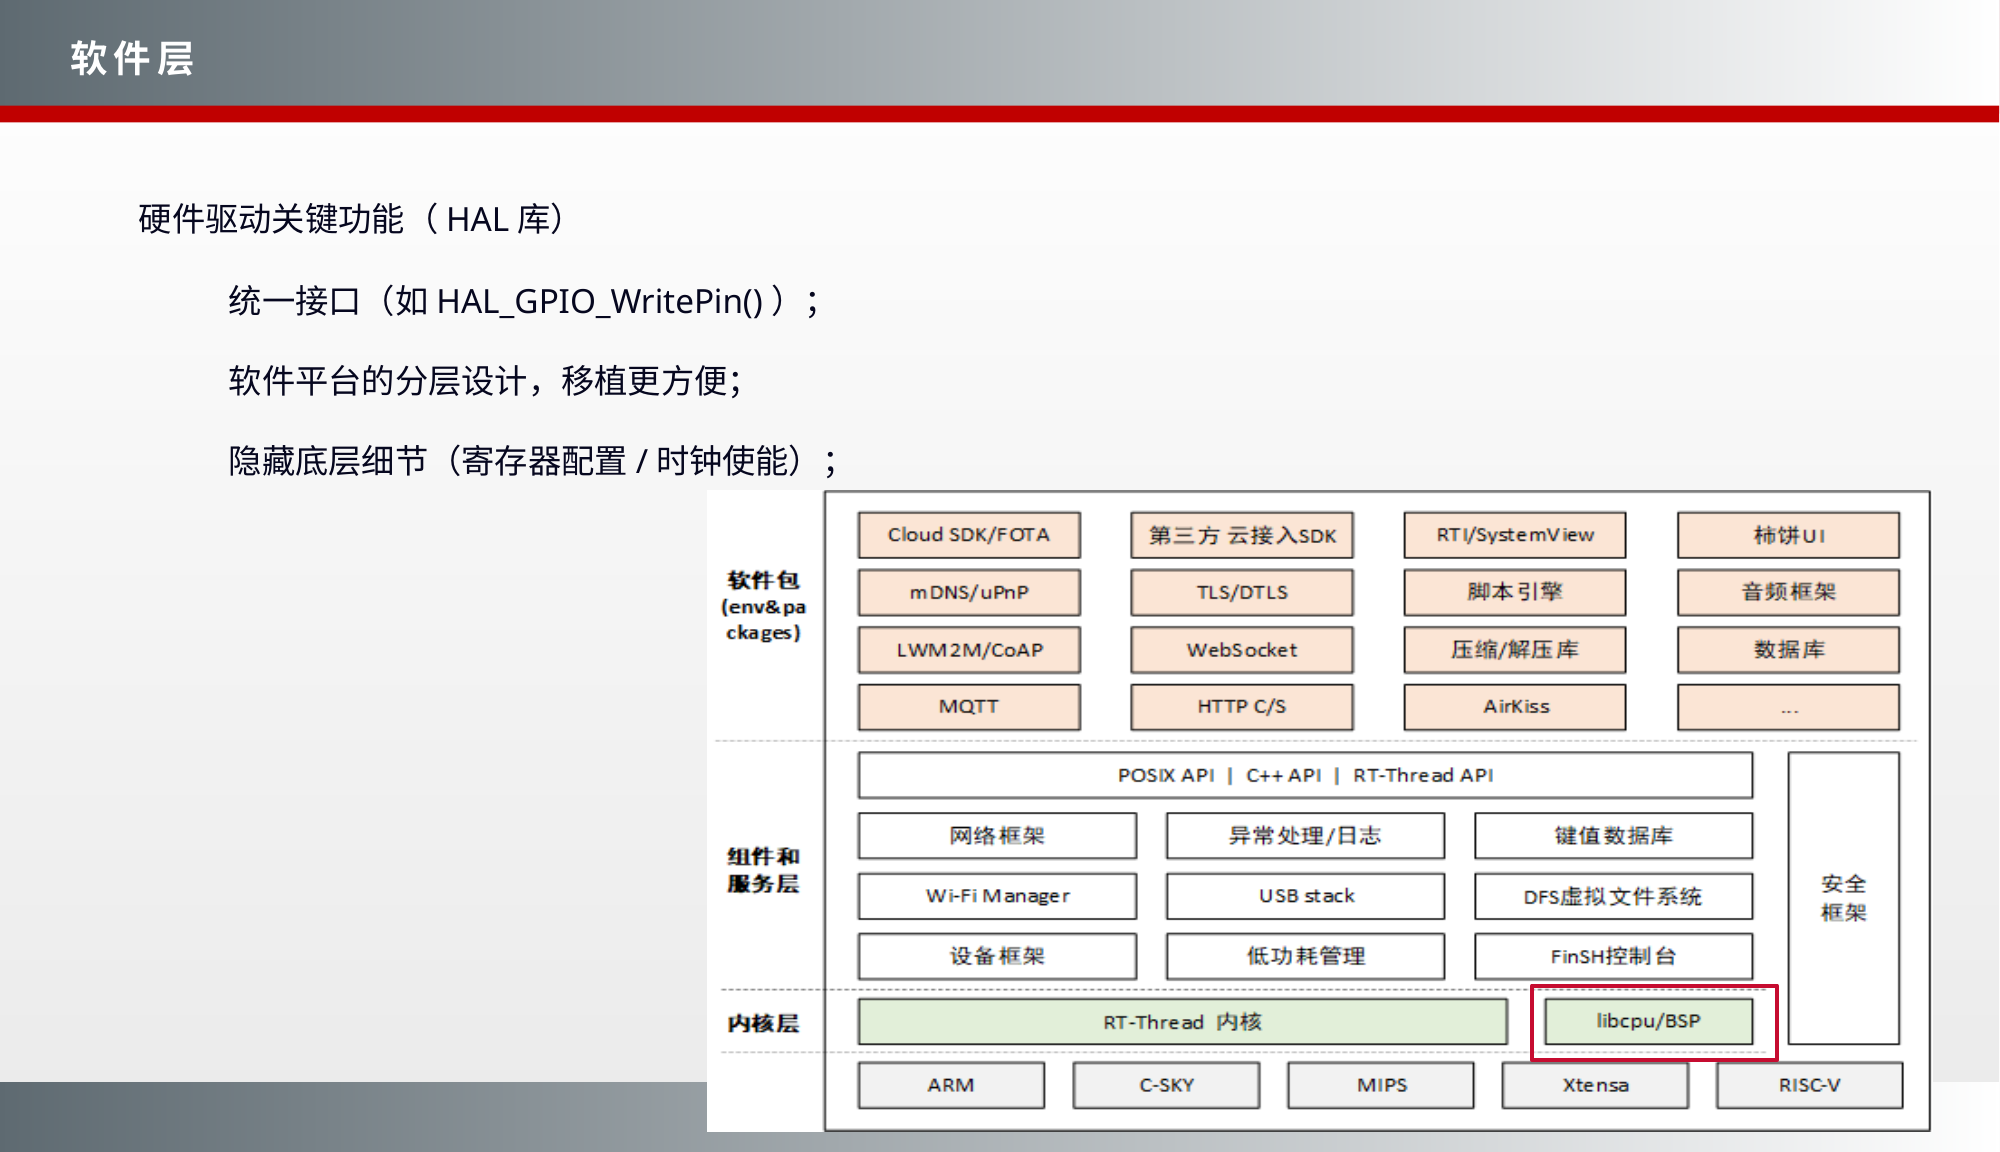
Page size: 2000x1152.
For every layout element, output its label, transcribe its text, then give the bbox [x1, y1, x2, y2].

text_box 统一接口（如HAL_GPIO_WritePin()）； 软件平台的分层设计，移植更方便； 隐藏底层细节（寄存器配置/时钟使能）； [139, 273, 1607, 488]
text_box 软件层 [55, 28, 1921, 88]
picture [707, 489, 1934, 1132]
text_box 硬件驱动关键功能（HAL库） [124, 190, 958, 246]
